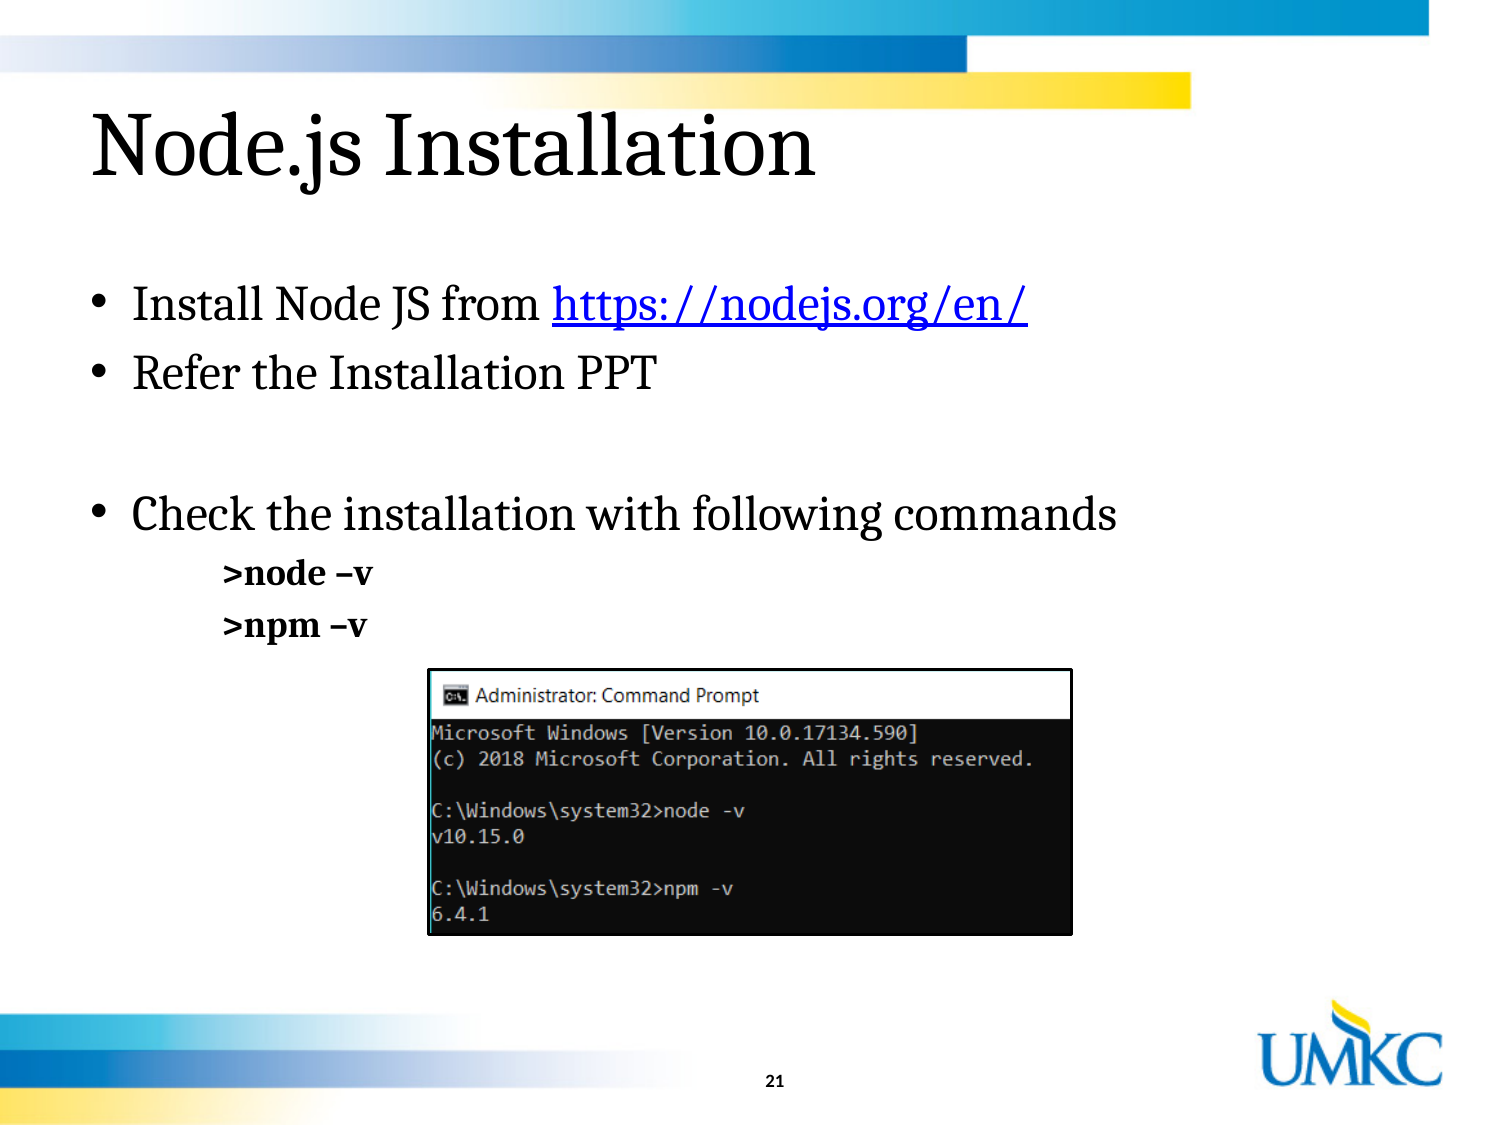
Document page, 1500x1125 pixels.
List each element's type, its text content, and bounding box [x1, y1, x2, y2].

list Install Node JS from https://nodejs.org/en/ Refer the Installation PPT Check the installation with following commands >node –v >npm –v [75, 262, 1425, 1005]
title Node.js Installation [75, 45, 1425, 233]
slide_number 21 [600, 1050, 950, 1110]
picture [0, 0, 1500, 1125]
